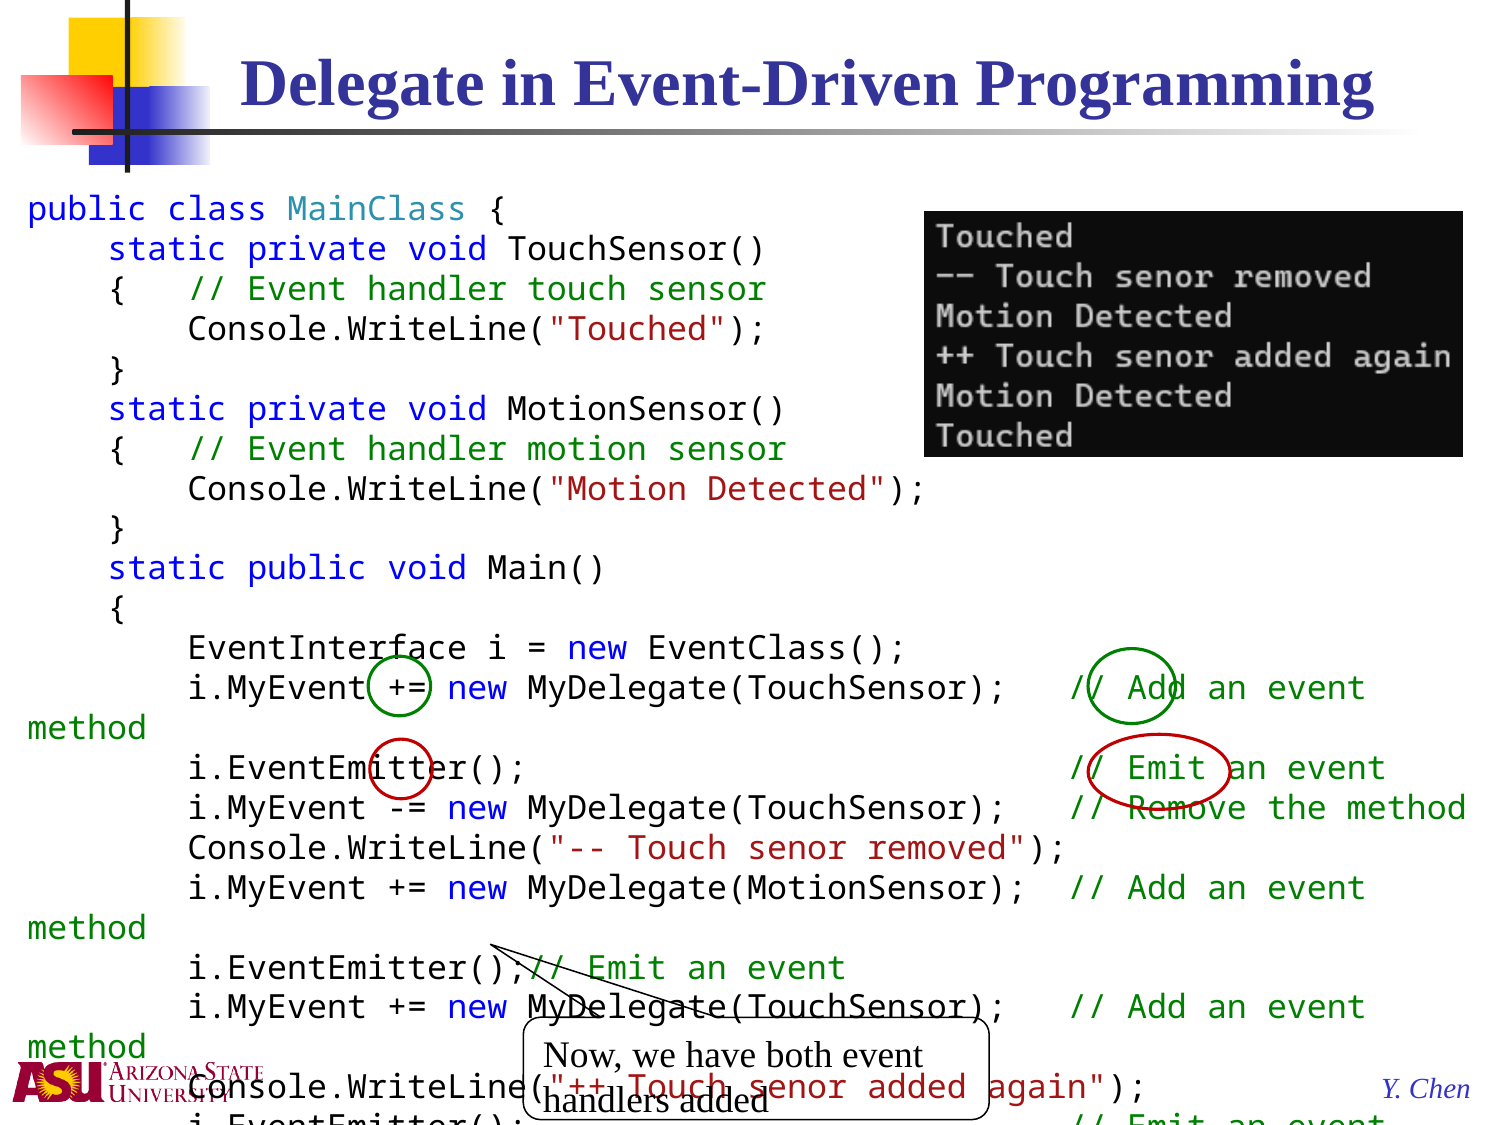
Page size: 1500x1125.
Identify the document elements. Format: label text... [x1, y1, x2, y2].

title Delegate in Event-Driven Programming [224, 24, 1488, 128]
text_box [1088, 734, 1231, 810]
text_box public class MainClass { static private void TouchSensor() { // Event handler touch sensor Console.WriteLine("Touched"); } static private void MotionSensor() { // Event handler motion sensor Console.WriteLine("Motion Detected"); } static public void Main() { EventInterface i = new EventClass(); i.MyEvent += new MyDelegate(TouchSensor); // Add an event method i.EventEmitter(); // Emit an event i.MyEvent -= new MyDelegate(TouchSensor); // Remove the method Console.WriteLine("-- Touch senor removed"); i.MyEvent += new MyDelegate(MotionSensor); // Add an event method i.EventEmitter();// Emit an event i.MyEvent += new MyDelegate(TouchSensor); // Add an event method Console.WriteLine("++ Touch senor added again"); i.EventEmitter(); // Emit an event } } [12, 179, 1500, 1125]
text_box [369, 739, 433, 799]
picture [924, 211, 1463, 457]
text_box [368, 656, 431, 716]
text_box [1088, 648, 1176, 724]
text_box Now, we have both event handlers added [490, 944, 990, 1120]
